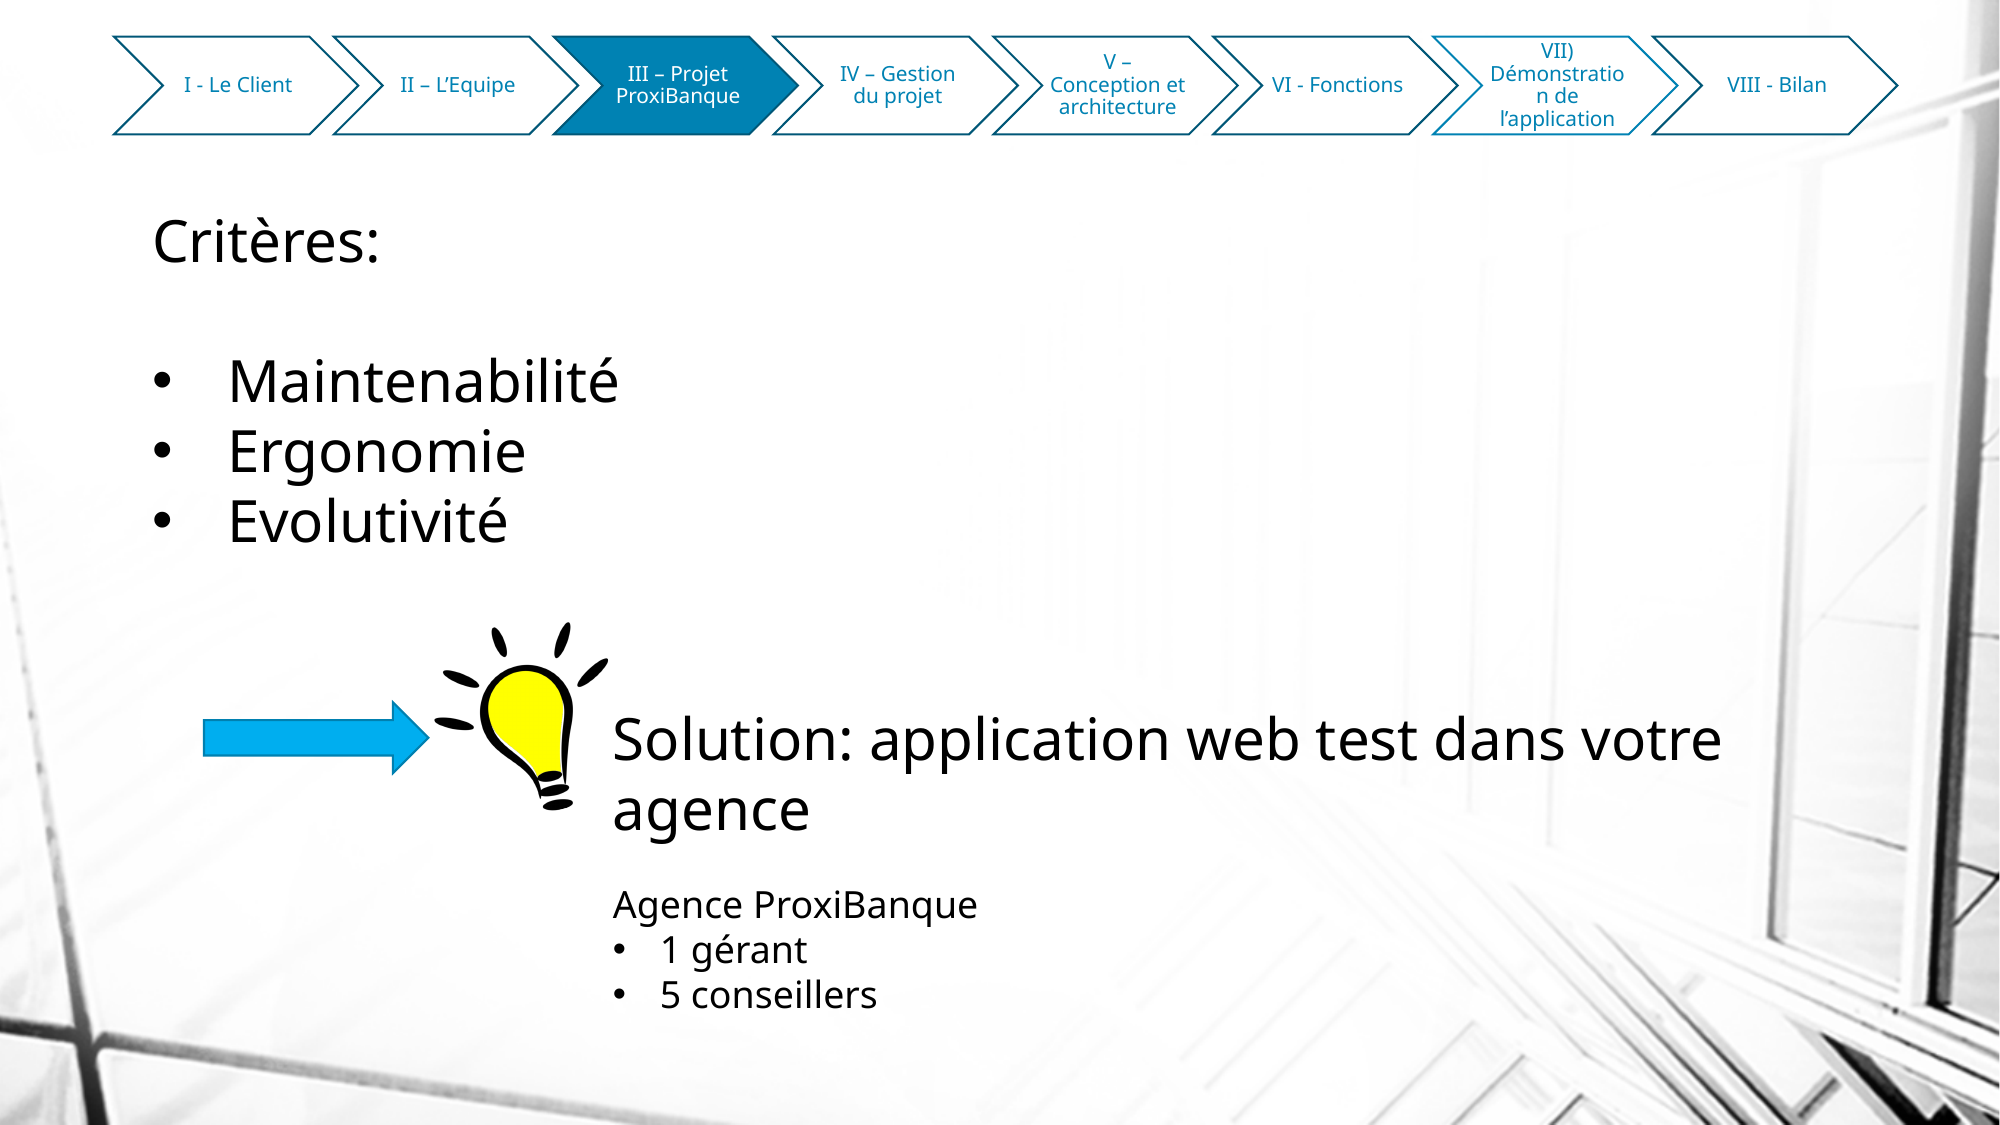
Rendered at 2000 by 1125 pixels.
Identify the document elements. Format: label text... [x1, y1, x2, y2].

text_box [113, 0, 1898, 198]
text_box Agence ProxiBanque 1 gérant 5 conseillers [598, 873, 1496, 1024]
picture [0, 0, 2000, 1125]
text_box Solution: application web test dans votre agence [598, 694, 1874, 850]
text_box [202, 699, 430, 776]
text_box Critères: Maintenabilité Ergonomie Evolutivité [137, 198, 1733, 747]
